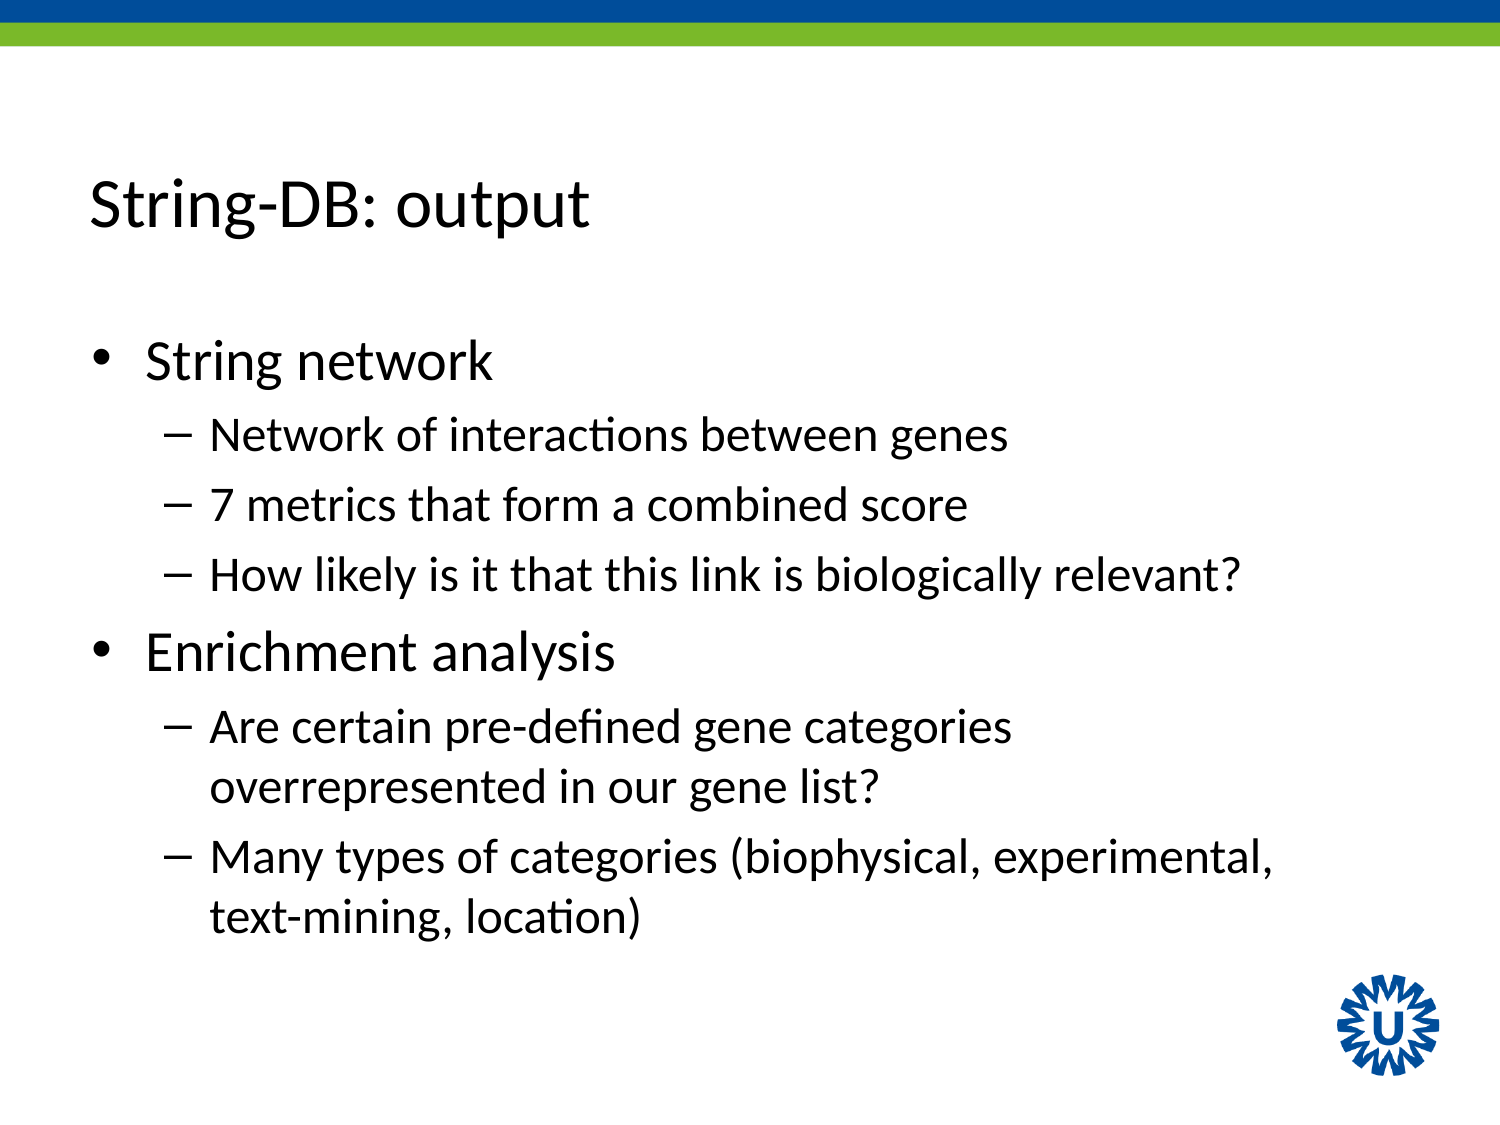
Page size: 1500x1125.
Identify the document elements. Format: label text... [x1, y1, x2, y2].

picture [0, 0, 1500, 1125]
list String network Network of interactions between genes 7 metrics that form a combined score How likely is it that this link is biologically relevant? Enrichment analysis Are certain pre-defined gene categories overrepresented in our gene list? Many types of categories (biophysical, experimental, text-mining, location) [76, 314, 1306, 1071]
title String-DB: output [75, 149, 1425, 268]
